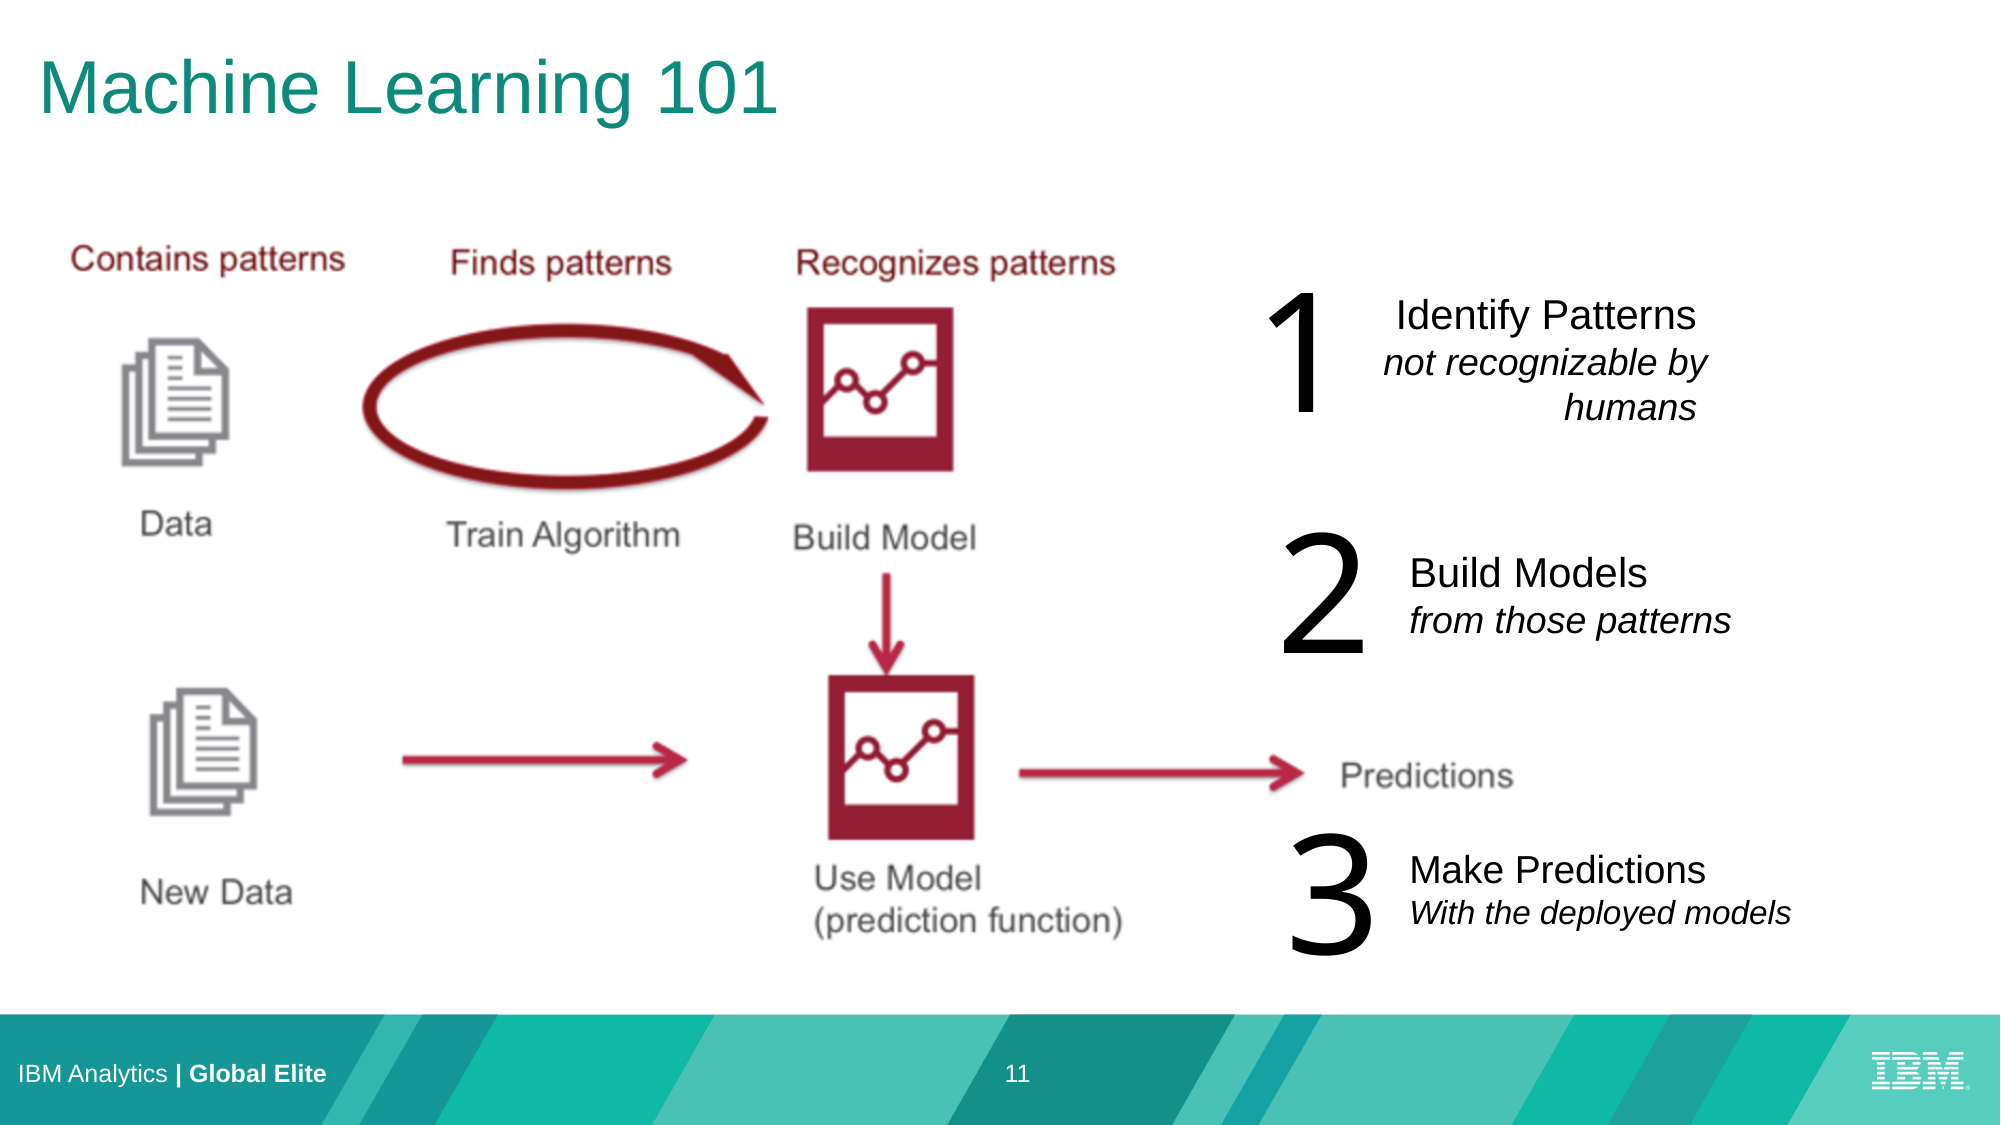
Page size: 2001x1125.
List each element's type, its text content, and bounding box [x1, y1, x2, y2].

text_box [1271, 780, 1862, 998]
list Machine Learning 101 [23, 41, 1185, 163]
picture [47, 211, 1567, 977]
picture [1872, 1052, 1970, 1090]
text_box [1261, 479, 1764, 697]
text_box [1240, 238, 1723, 456]
